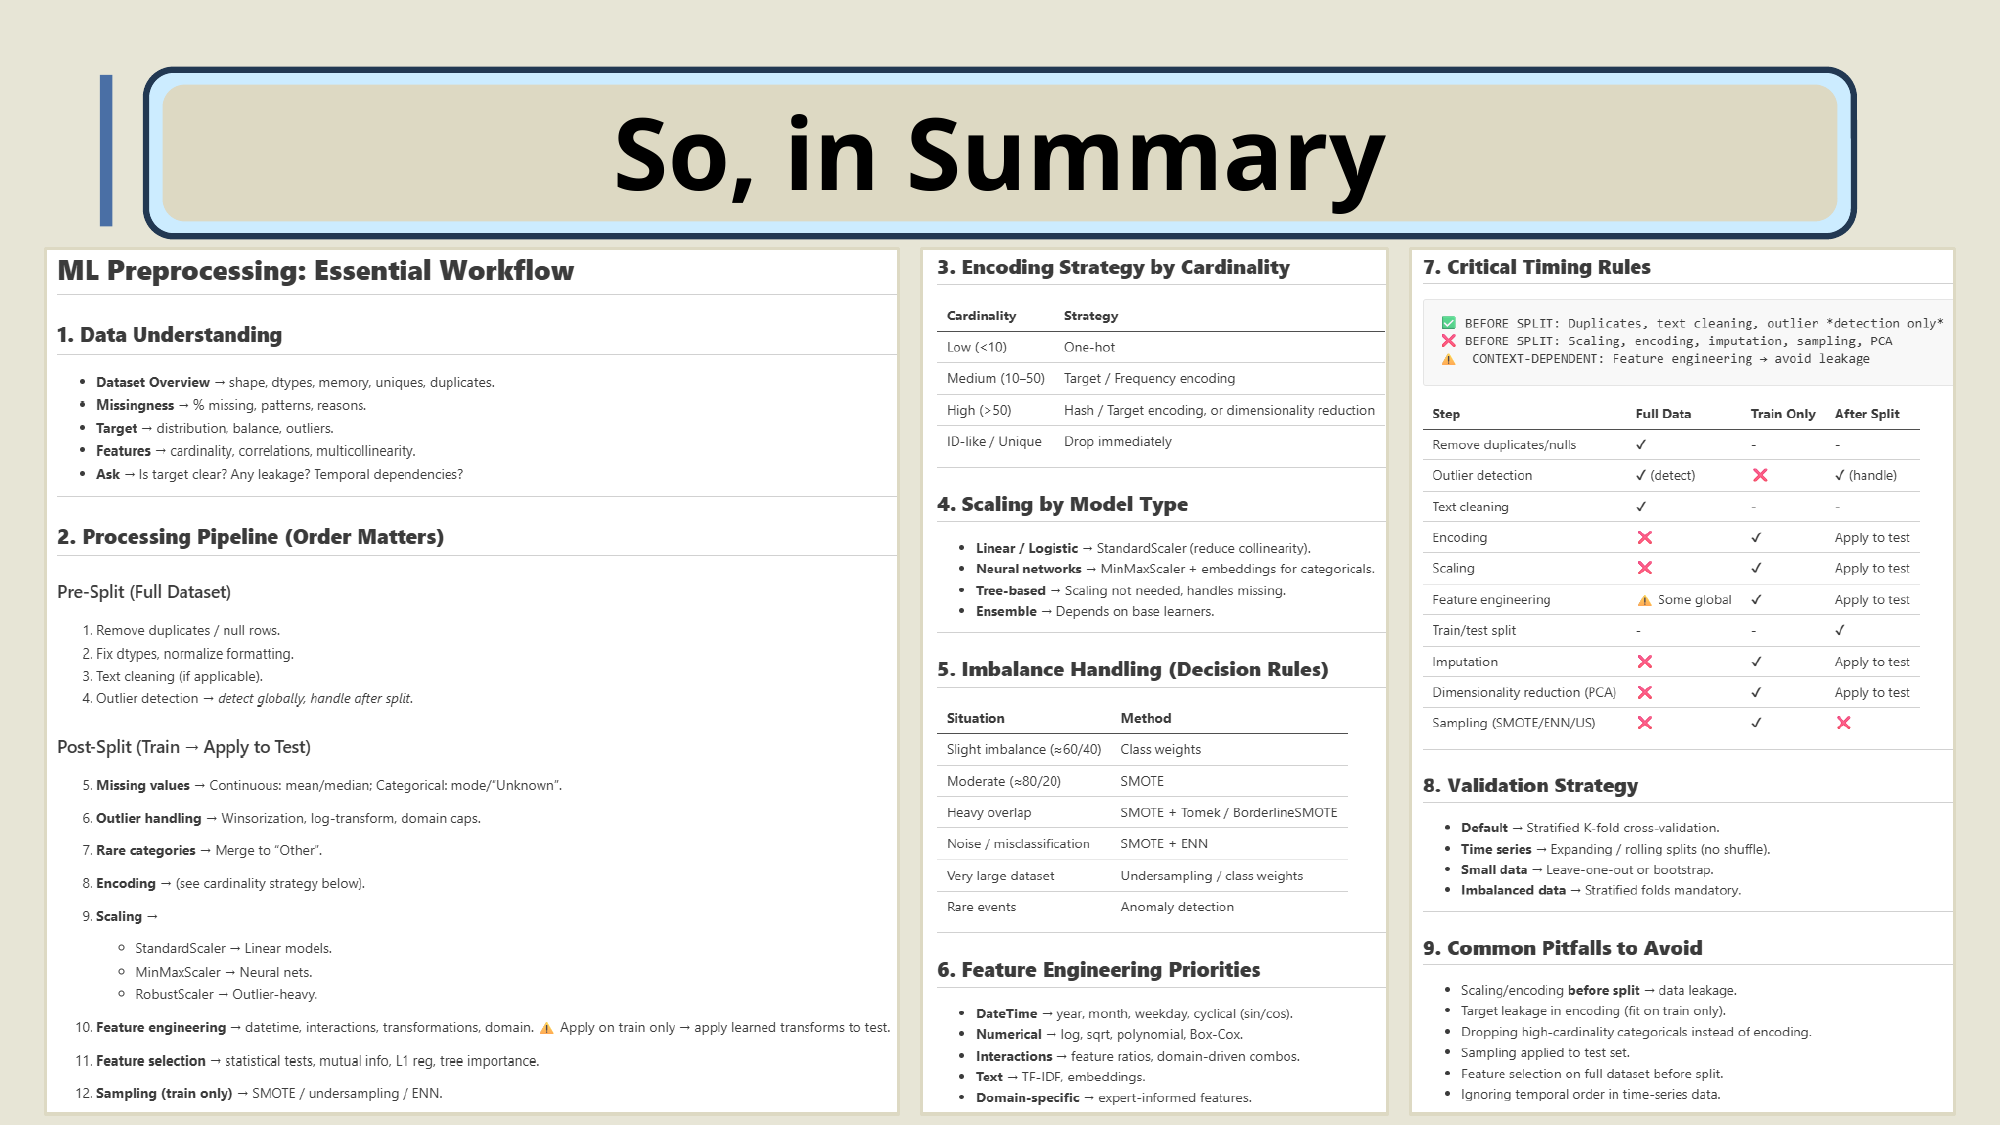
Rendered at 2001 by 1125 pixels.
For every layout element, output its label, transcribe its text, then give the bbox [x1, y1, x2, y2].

picture [1411, 249, 1953, 1113]
text_box [171, 219, 1829, 224]
picture [922, 249, 1387, 1113]
text_box [143, 67, 1857, 239]
text_box So, in Summary [162, 83, 1838, 219]
picture [46, 249, 898, 1113]
